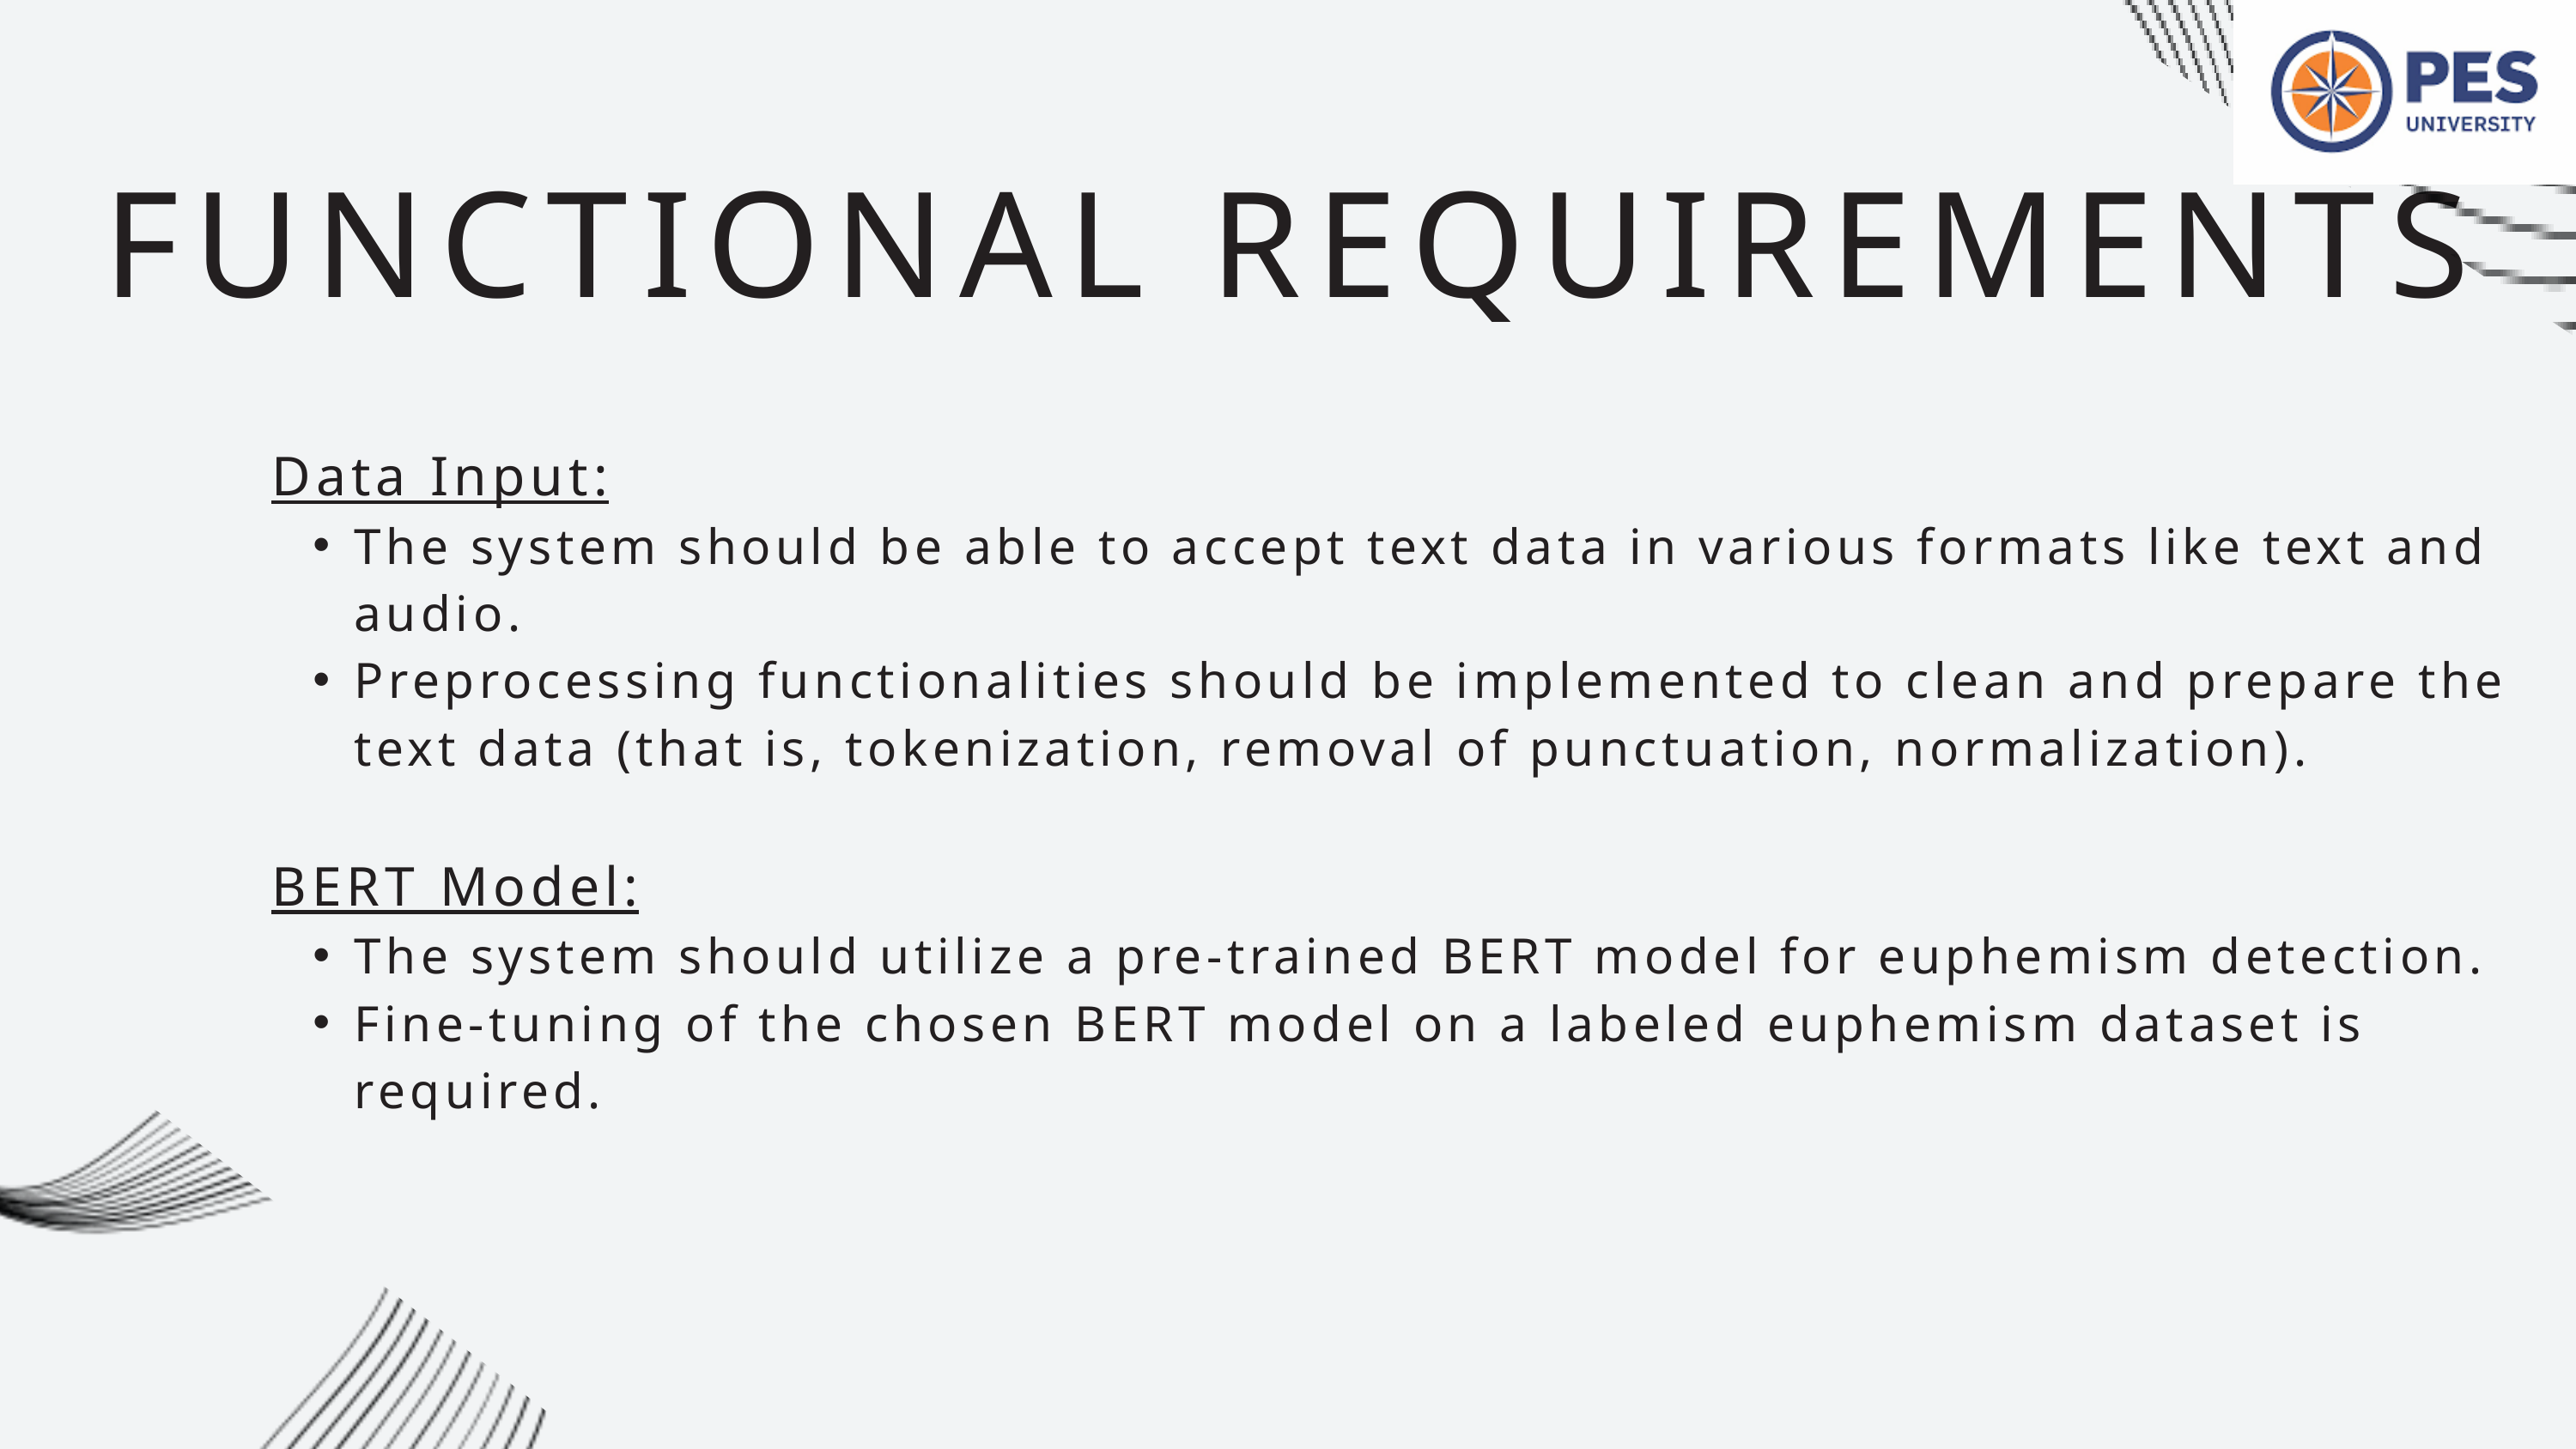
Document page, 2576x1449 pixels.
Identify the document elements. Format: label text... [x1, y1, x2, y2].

text_box [0, 990, 562, 1449]
text_box Data Input: The system should be able to accept text data in various formats like text and audio. Preprocessing functionalities should be implemented to clean and prepare the text data (that is, tokenization, removal of punctuation, normalization). BERT Model: The system should utilize a pre-trained BERT model for euphemism detection. Fine-tuning of the chosen BERT model on a labeled euphemism dataset is required. [271, 432, 2543, 1253]
text_box [2233, 0, 2576, 185]
text_box [2345, 185, 2576, 338]
text_box [2068, 0, 2233, 110]
text_box FUNCTIONAL REQUIREMENTS [0, 124, 2559, 327]
